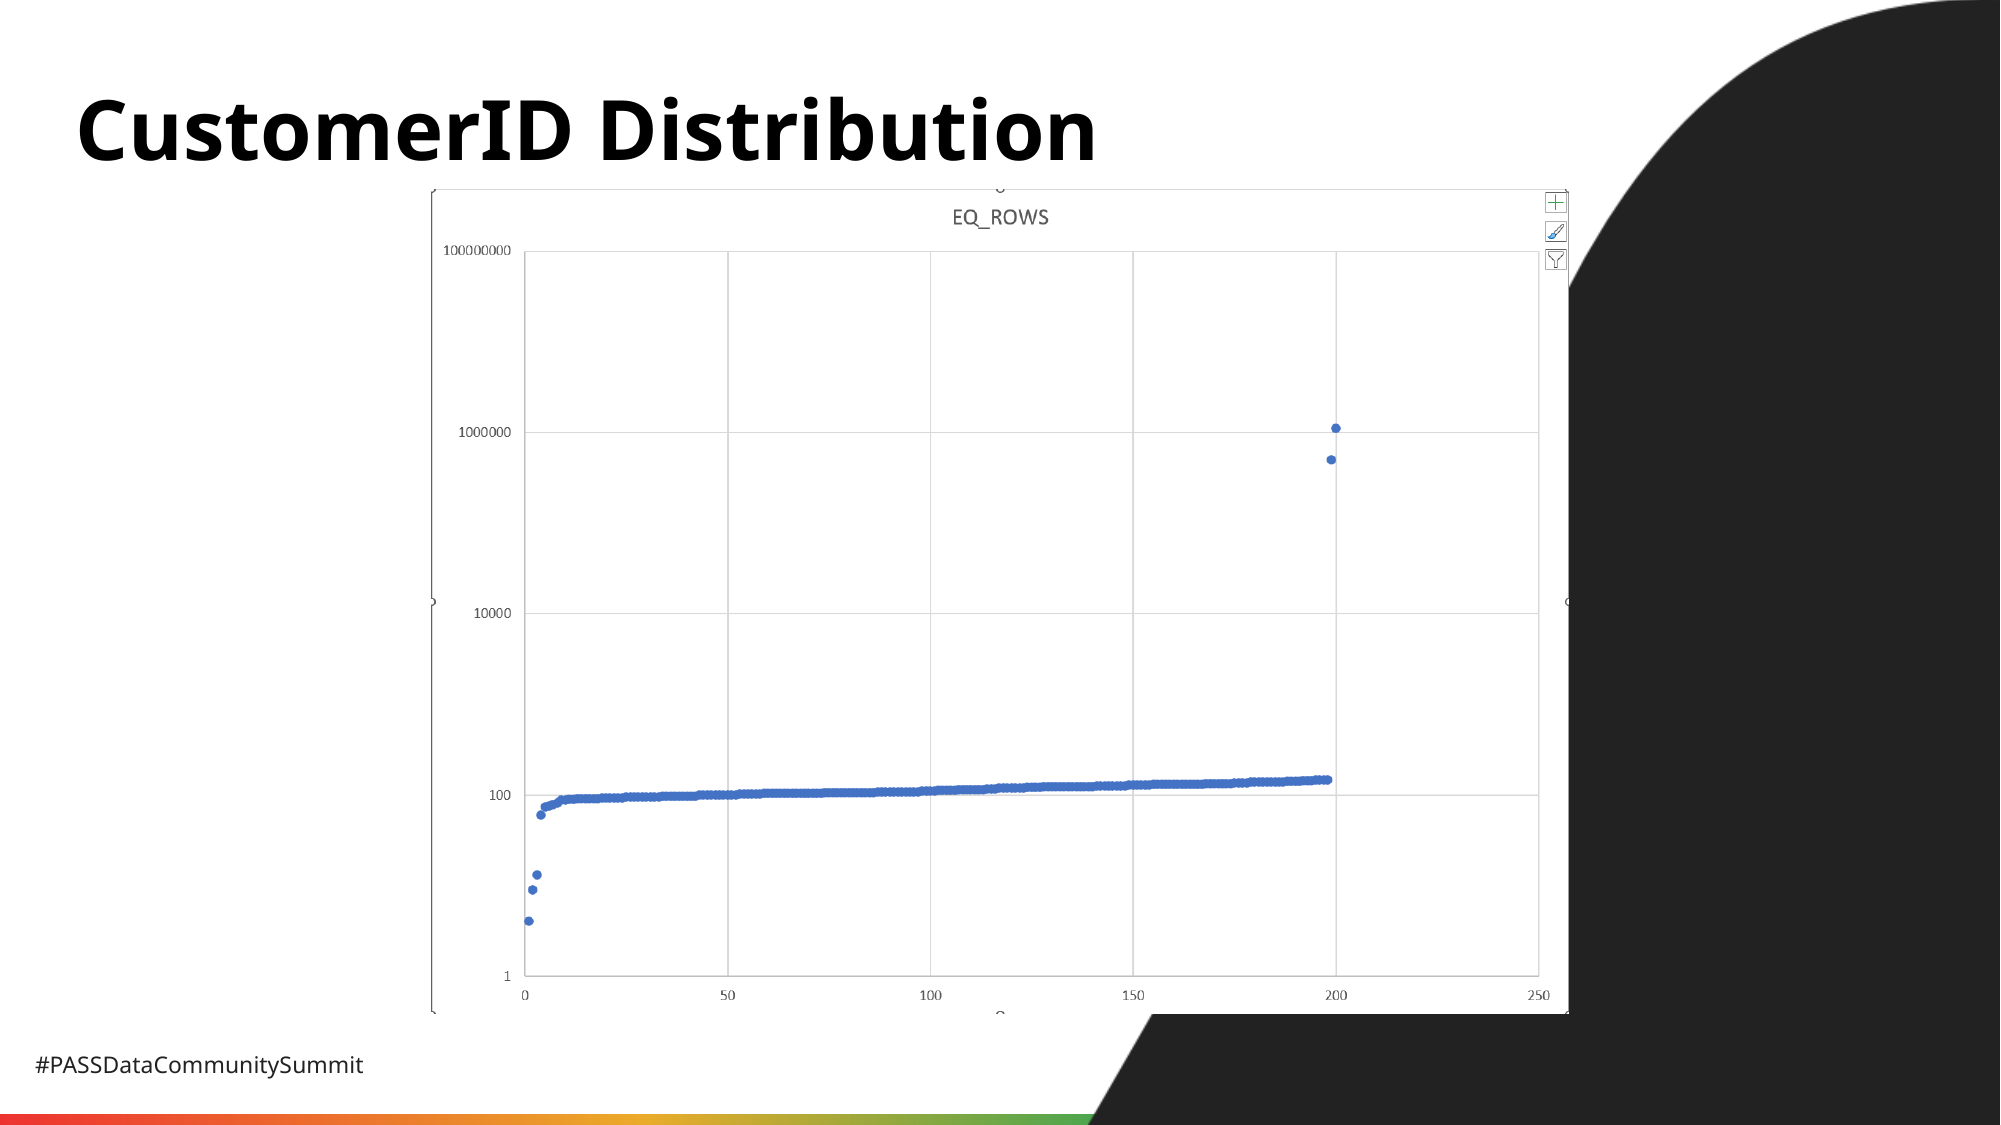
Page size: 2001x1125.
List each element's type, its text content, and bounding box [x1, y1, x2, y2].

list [431, 189, 1569, 1014]
title CustomerID Distribution [60, 80, 1606, 299]
picture [0, 1114, 1094, 1125]
